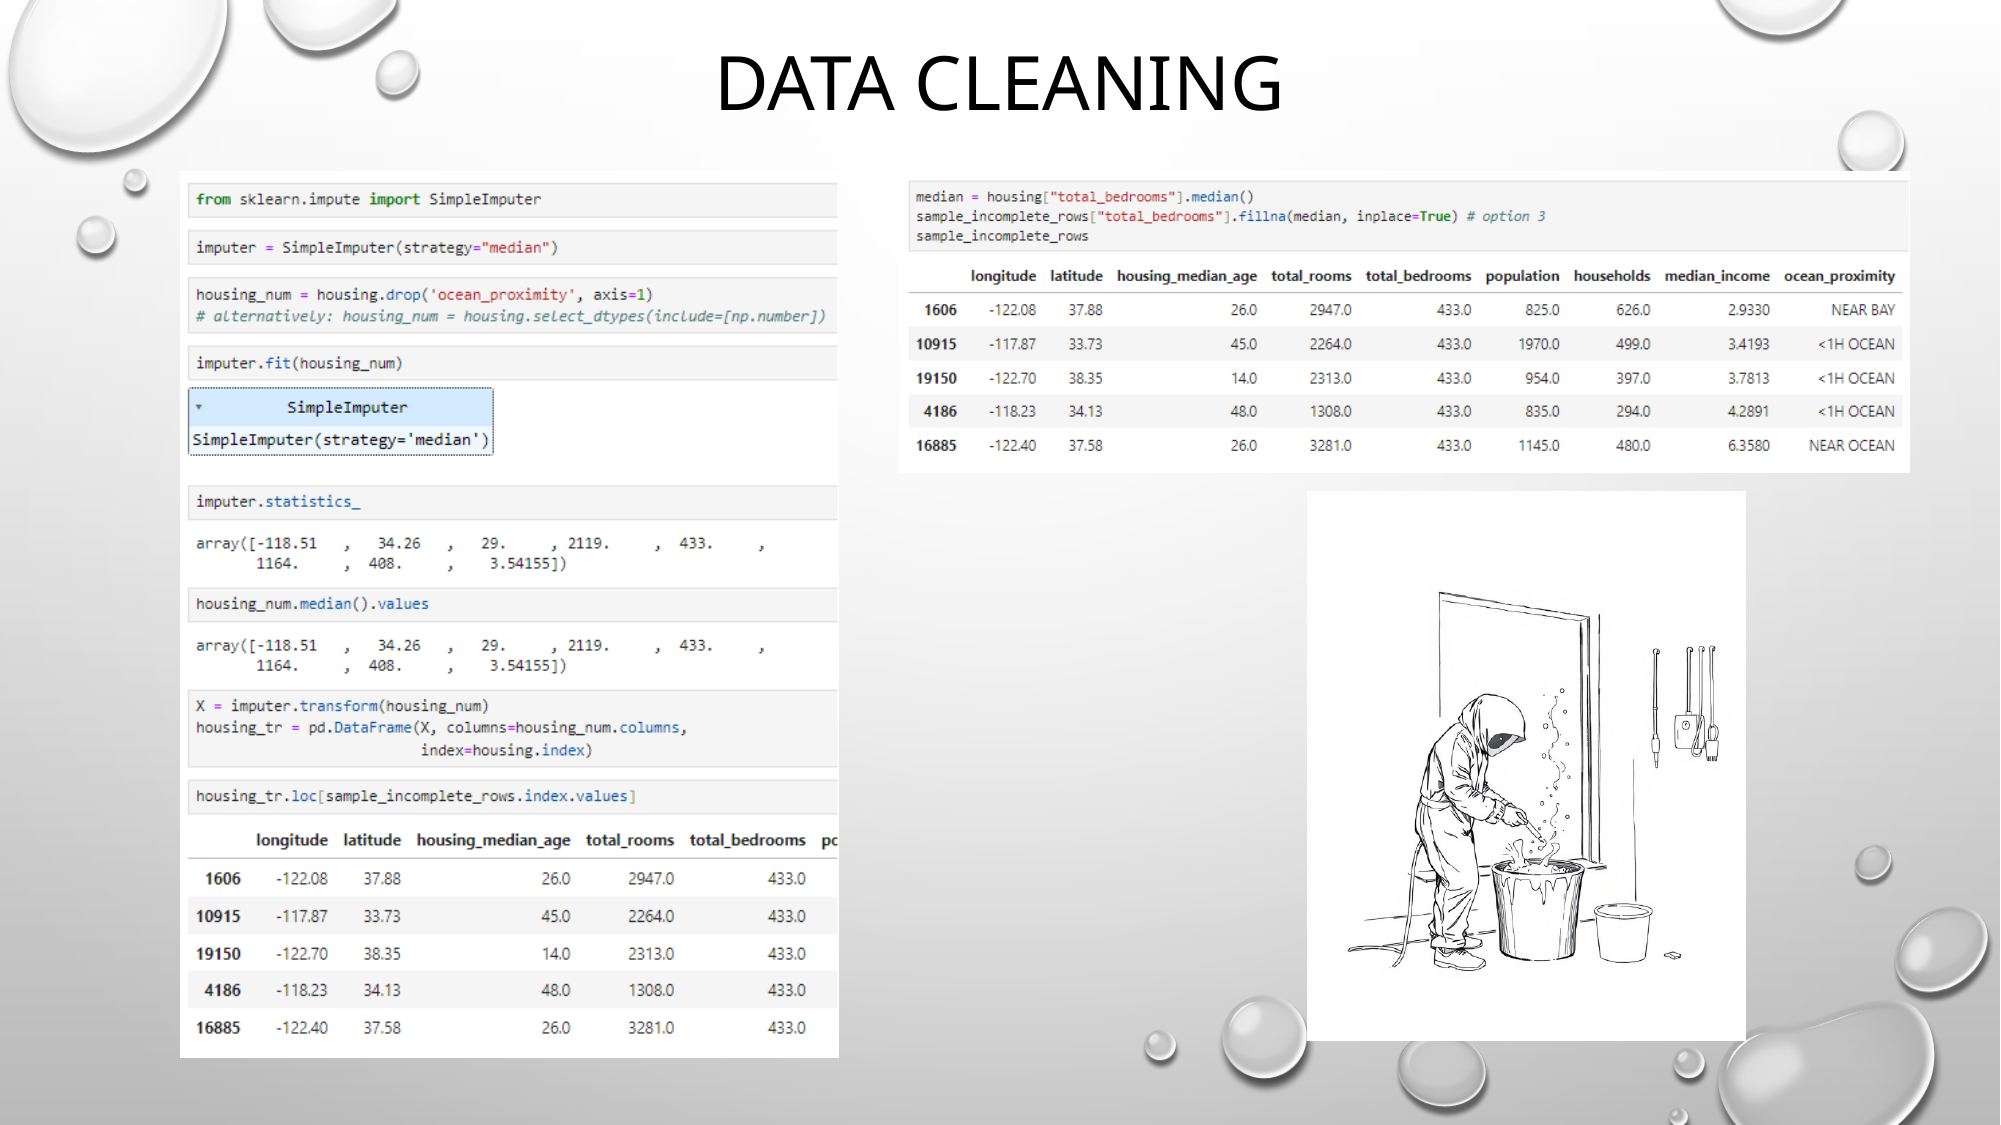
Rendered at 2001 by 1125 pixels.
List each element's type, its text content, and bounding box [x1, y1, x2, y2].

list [179, 171, 840, 1058]
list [899, 171, 1910, 474]
picture [0, 0, 2000, 1125]
title data cleaning [149, 19, 1851, 154]
